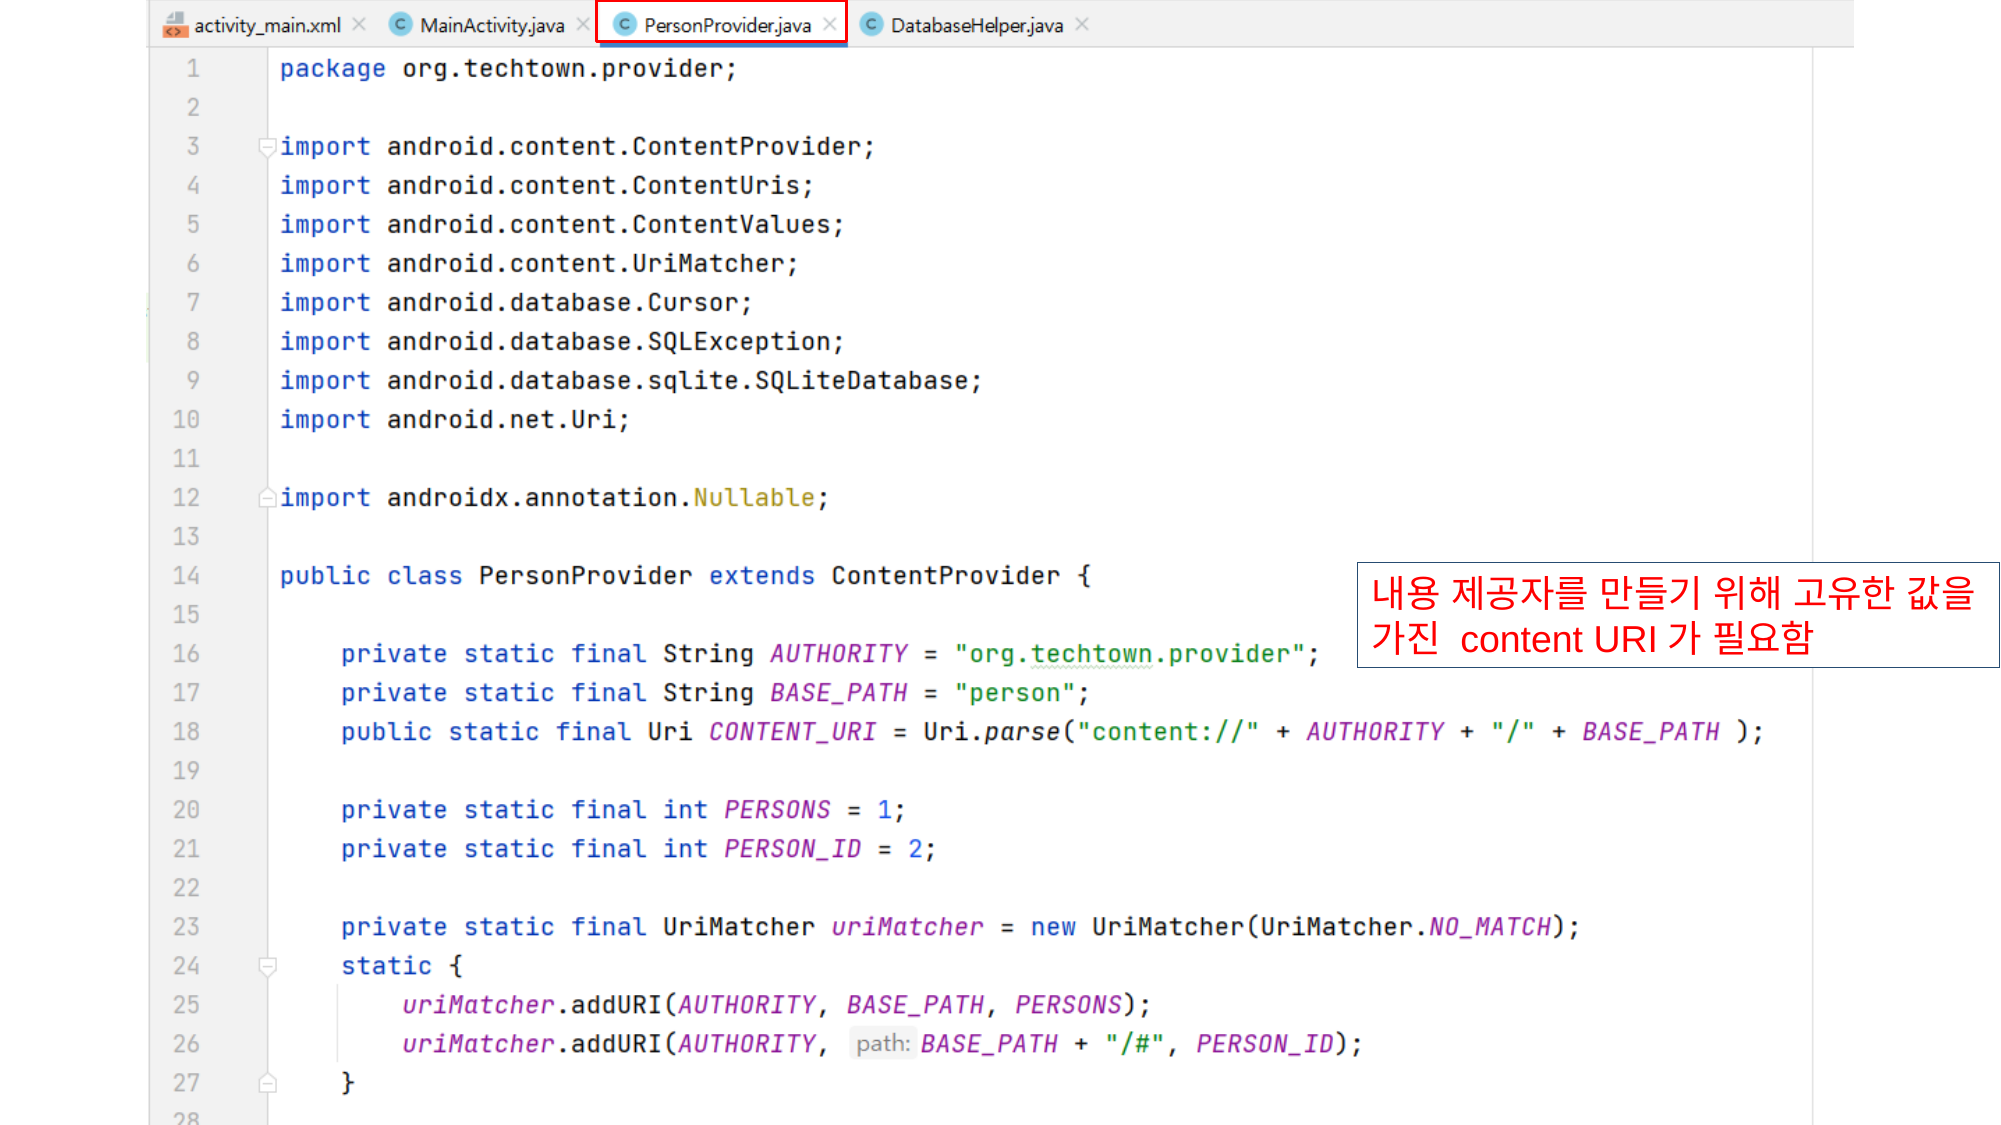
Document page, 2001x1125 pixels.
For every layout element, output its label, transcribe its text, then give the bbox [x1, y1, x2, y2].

text_box 내용 제공자를 만들기 위해 고유한 값을 가진 content URI가 필요함 [1859, 562, 2000, 668]
picture [145, 0, 1854, 1125]
